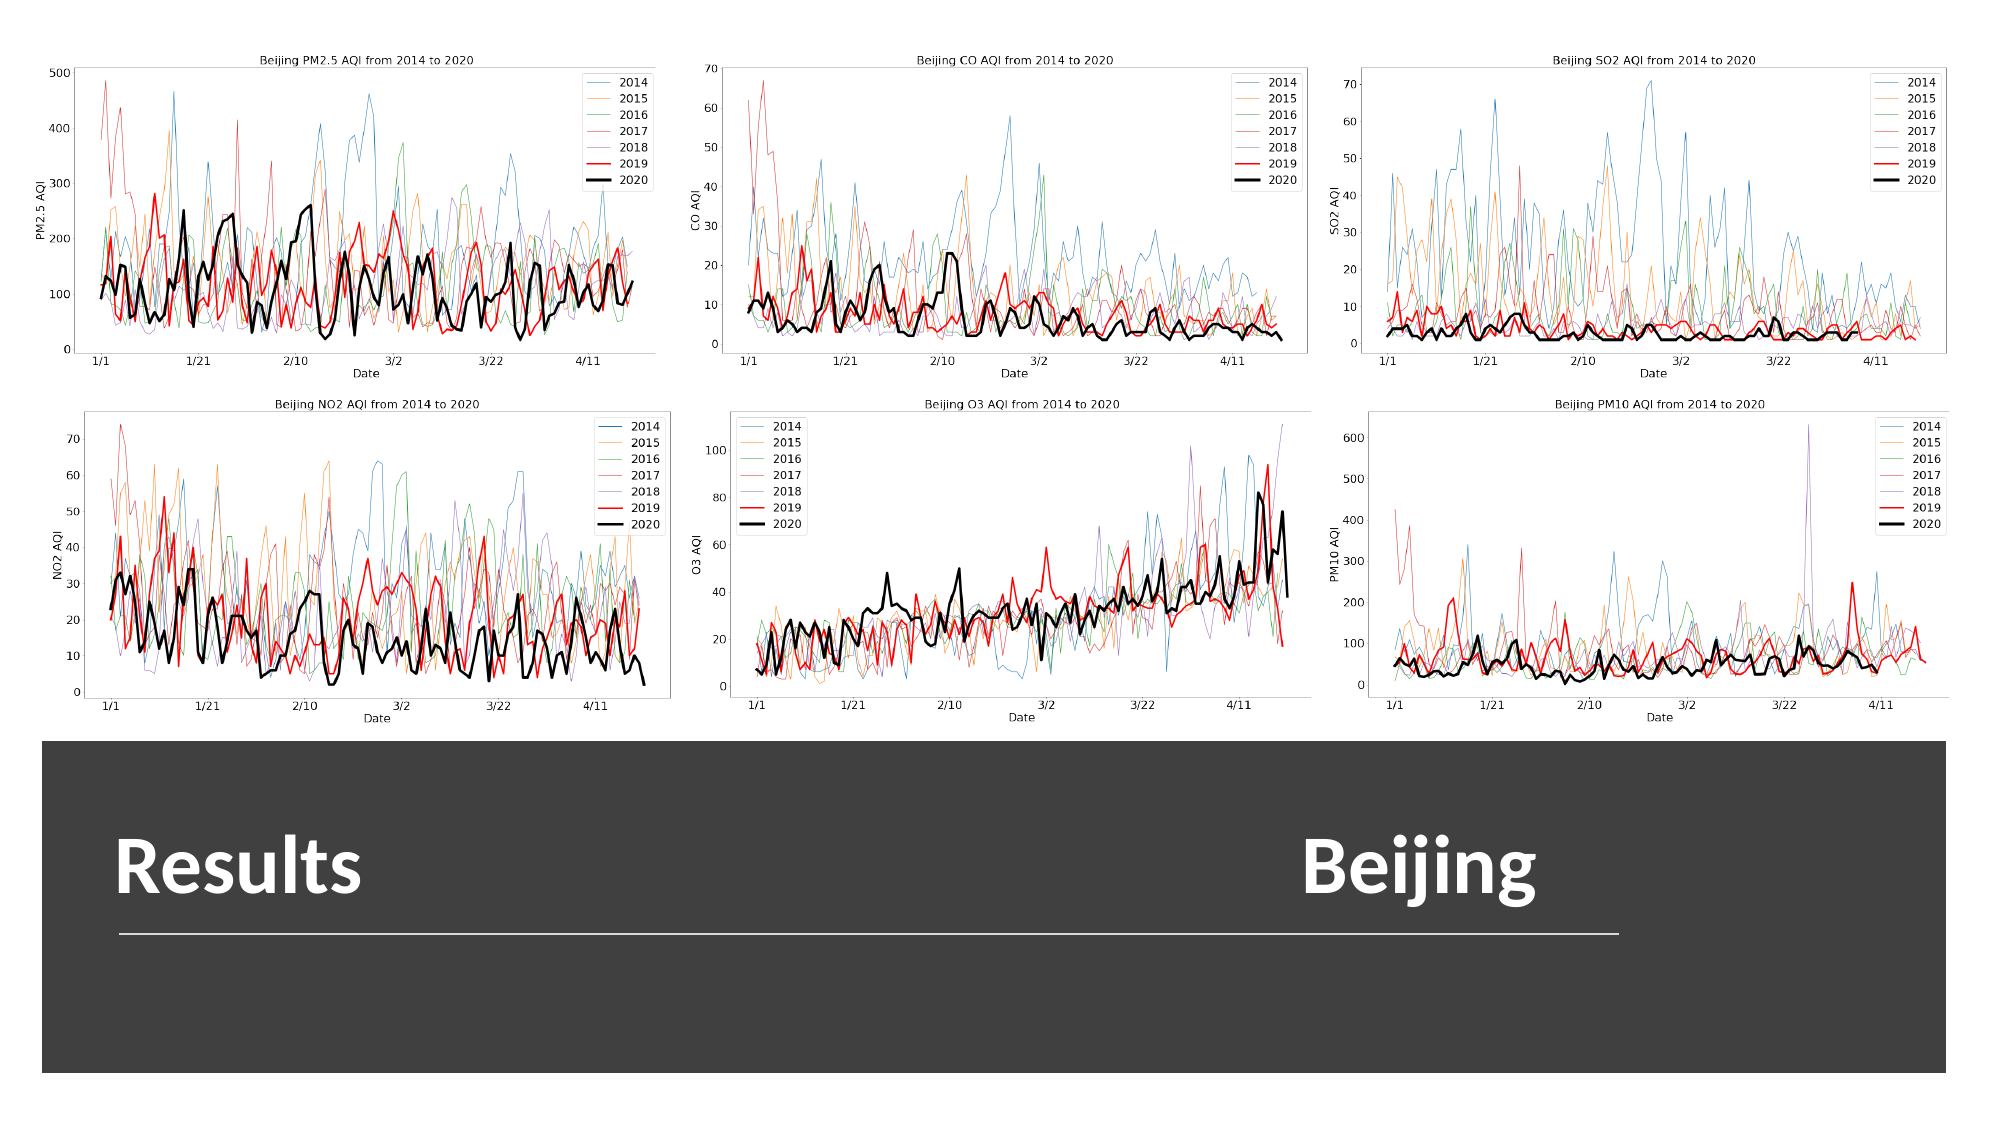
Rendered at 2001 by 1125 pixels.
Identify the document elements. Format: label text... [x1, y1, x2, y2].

text_box [51, 750, 1937, 1064]
picture [1326, 52, 1950, 383]
picture [49, 396, 673, 728]
text_box Results [99, 777, 1876, 920]
picture [32, 52, 656, 383]
picture [1326, 396, 1950, 727]
picture [687, 52, 1311, 383]
text_box Beijing [1286, 803, 1906, 918]
picture [688, 396, 1312, 727]
